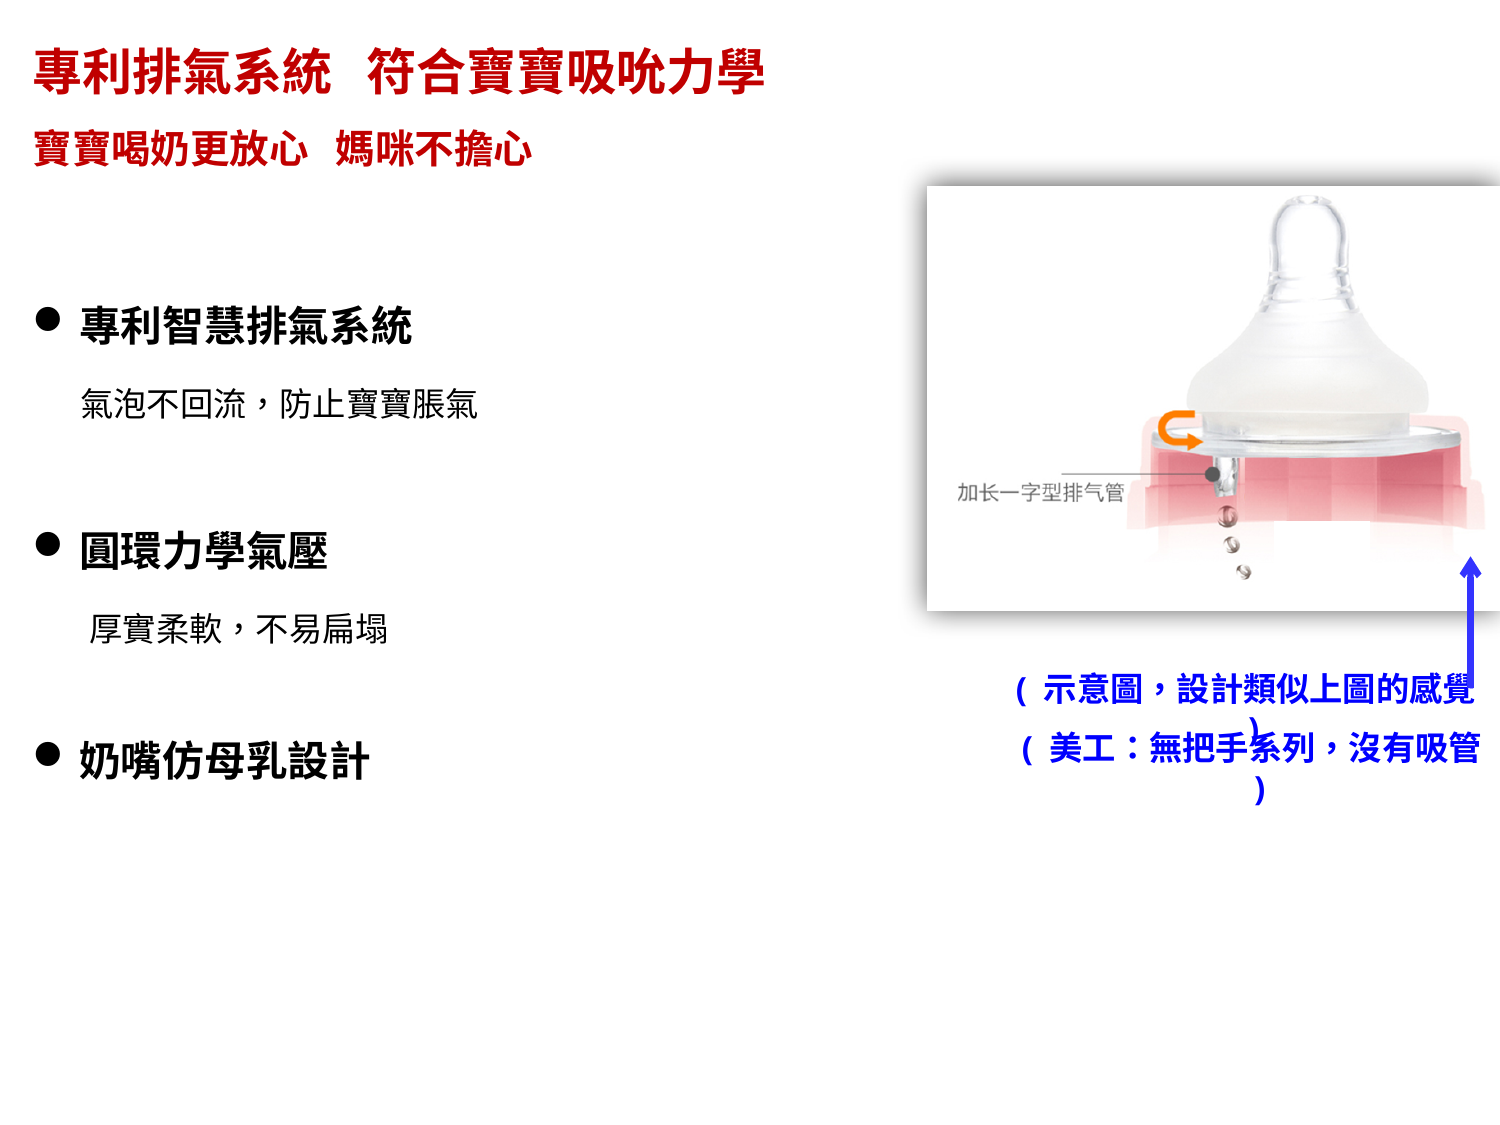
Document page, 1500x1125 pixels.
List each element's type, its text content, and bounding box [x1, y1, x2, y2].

picture [927, 185, 1500, 612]
text_box ( 示意圖，設計類似上圖的感覺 ) [992, 660, 1500, 756]
text_box ( 美工：無把手系列，沒有吸管 ) [998, 719, 1500, 815]
text_box 專利排氣系統 符合寶寶吸吮力學 寶寶喝奶更放心 媽咪不擔心 [17, 2, 798, 179]
text_box 專利智慧排氣系統 氣泡不回流，防止寶寶脹氣 圓環力學氣壓 厚實柔軟，不易扁塌 奶嘴仿母乳設計 [17, 267, 547, 792]
